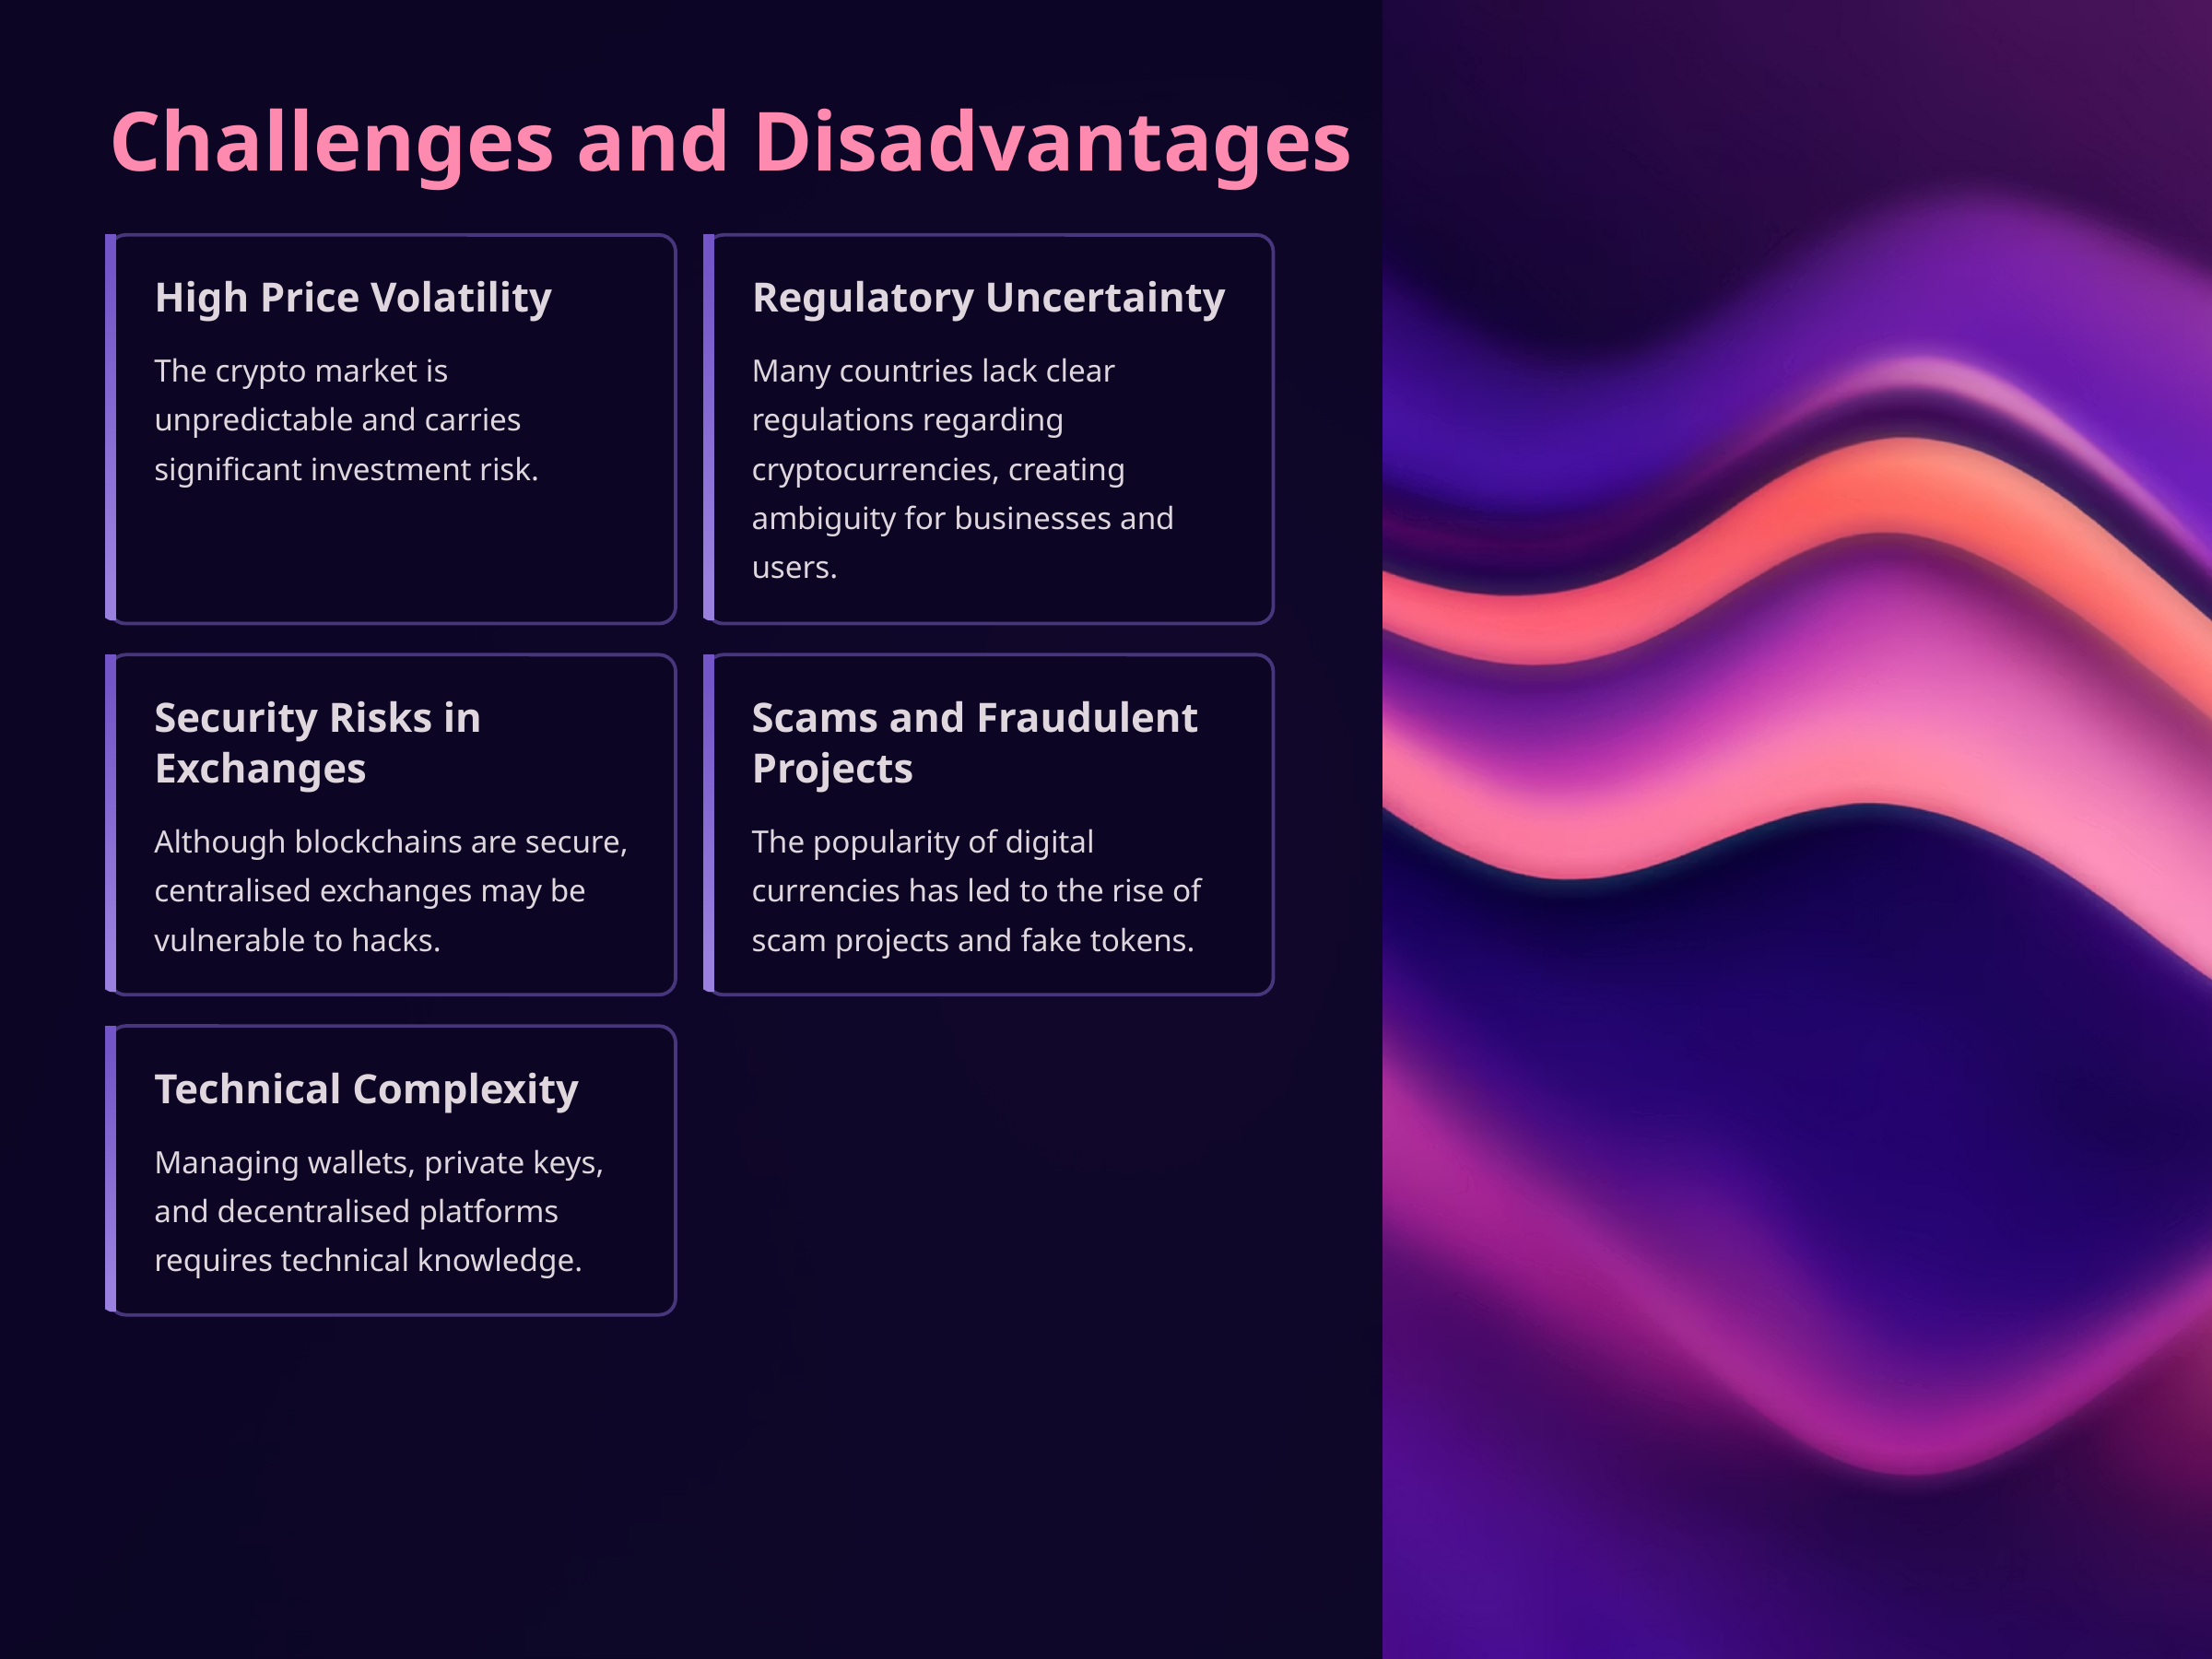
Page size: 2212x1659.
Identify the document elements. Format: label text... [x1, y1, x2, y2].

picture [105, 234, 120, 624]
text_box Challenges and Disadvantages [109, 86, 1241, 189]
text_box Security Risks in Exchanges [154, 689, 641, 793]
picture [105, 654, 120, 995]
text_box [120, 1026, 677, 1315]
text_box Technical Complexity [154, 1060, 564, 1112]
text_box [120, 234, 677, 624]
text_box Scams and Fraudulent Projects [751, 689, 1239, 793]
picture [1382, 0, 2212, 1659]
text_box High Price Volatility [154, 269, 564, 321]
picture [105, 1026, 120, 1315]
text_box [718, 654, 1274, 995]
text_box Many countries lack clear regulations regarding cryptocurrencies, creating ambiguity for businesses and users. [751, 339, 1239, 589]
text_box Managing wallets, private keys, and decentralised platforms requires technical knowledge. [154, 1130, 641, 1280]
picture [703, 234, 718, 624]
text_box The crypto market is unpredictable and carries significant investment risk. [154, 339, 641, 489]
picture [703, 654, 718, 995]
text_box [120, 654, 677, 995]
text_box [718, 234, 1274, 624]
text_box Although blockchains are secure, centralised exchanges may be vulnerable to hacks. [154, 810, 641, 960]
text_box The popularity of digital currencies has led to the rise of scam projects and fake tokens. [751, 810, 1239, 960]
text_box Regulatory Uncertainty [751, 269, 1191, 321]
